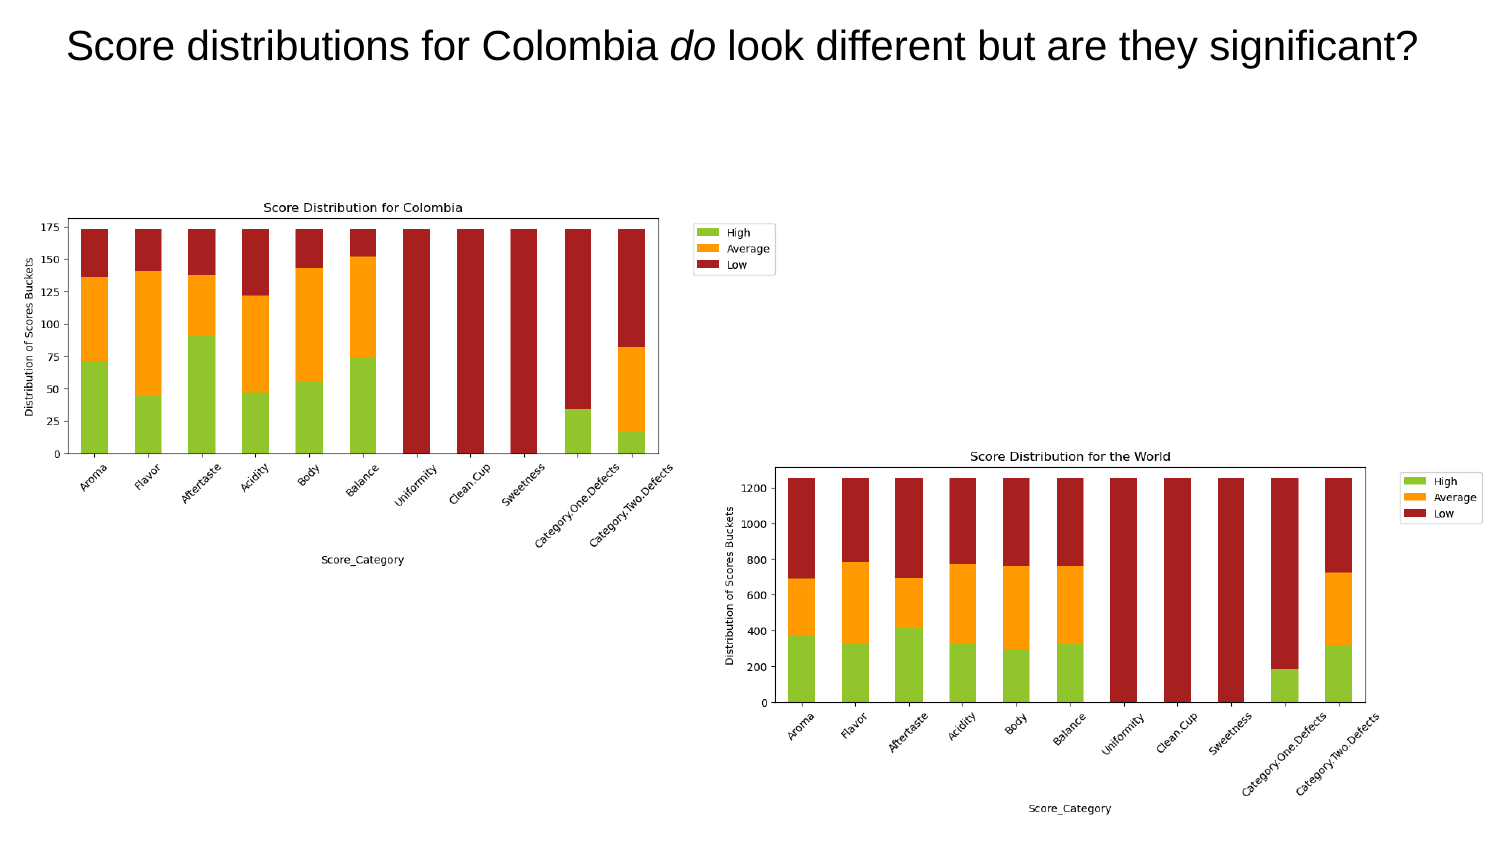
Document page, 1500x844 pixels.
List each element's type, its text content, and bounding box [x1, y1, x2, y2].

title Score distributions for Colombia do look different but are they significant? [51, 4, 1449, 98]
picture [20, 198, 1488, 818]
